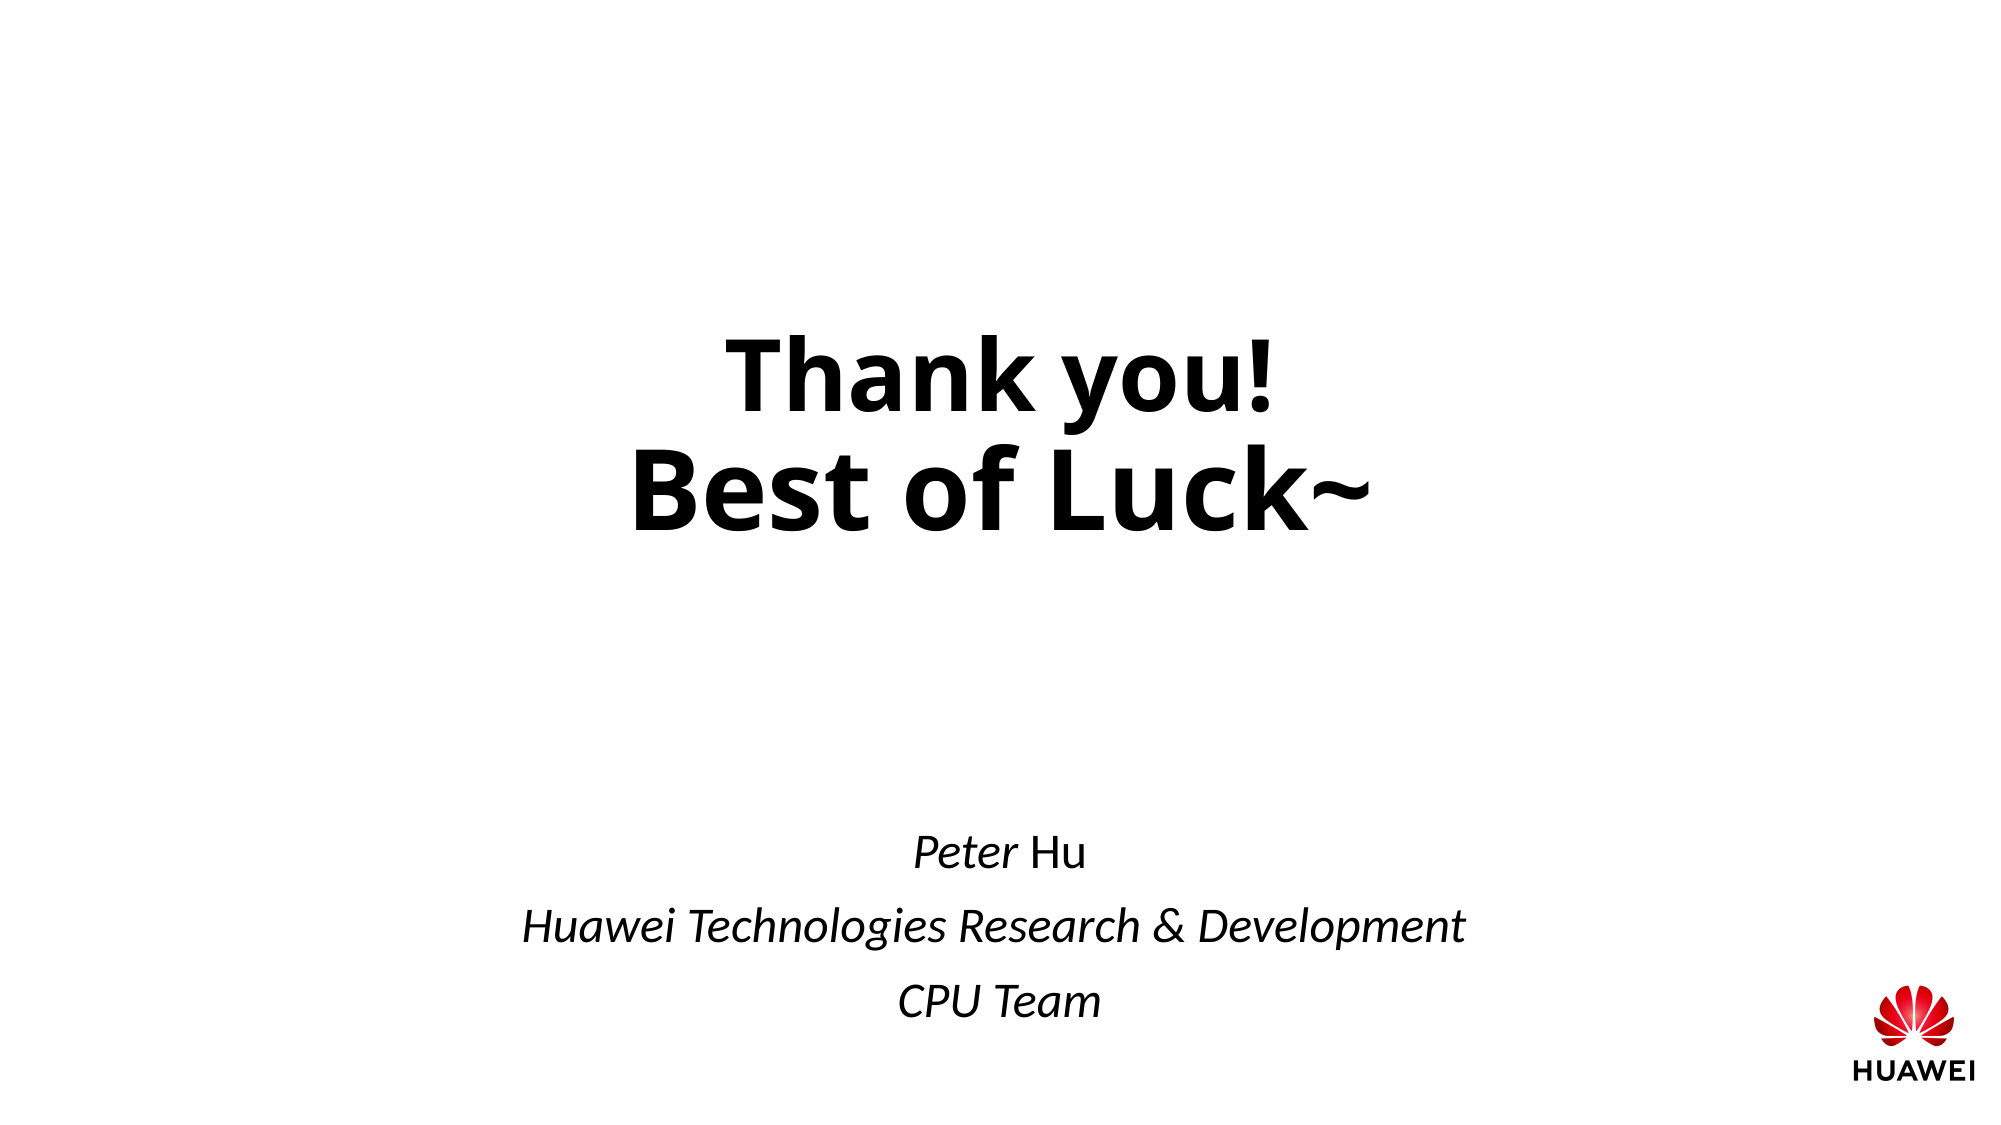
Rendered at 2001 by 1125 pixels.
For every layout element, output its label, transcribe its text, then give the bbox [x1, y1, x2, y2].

text_box Thank you! Best of Luck~ [249, 170, 1750, 563]
picture [1828, 953, 2000, 1125]
text_box Peter Hu Huawei Technologies Research & Development CPU Team [249, 817, 1750, 1089]
